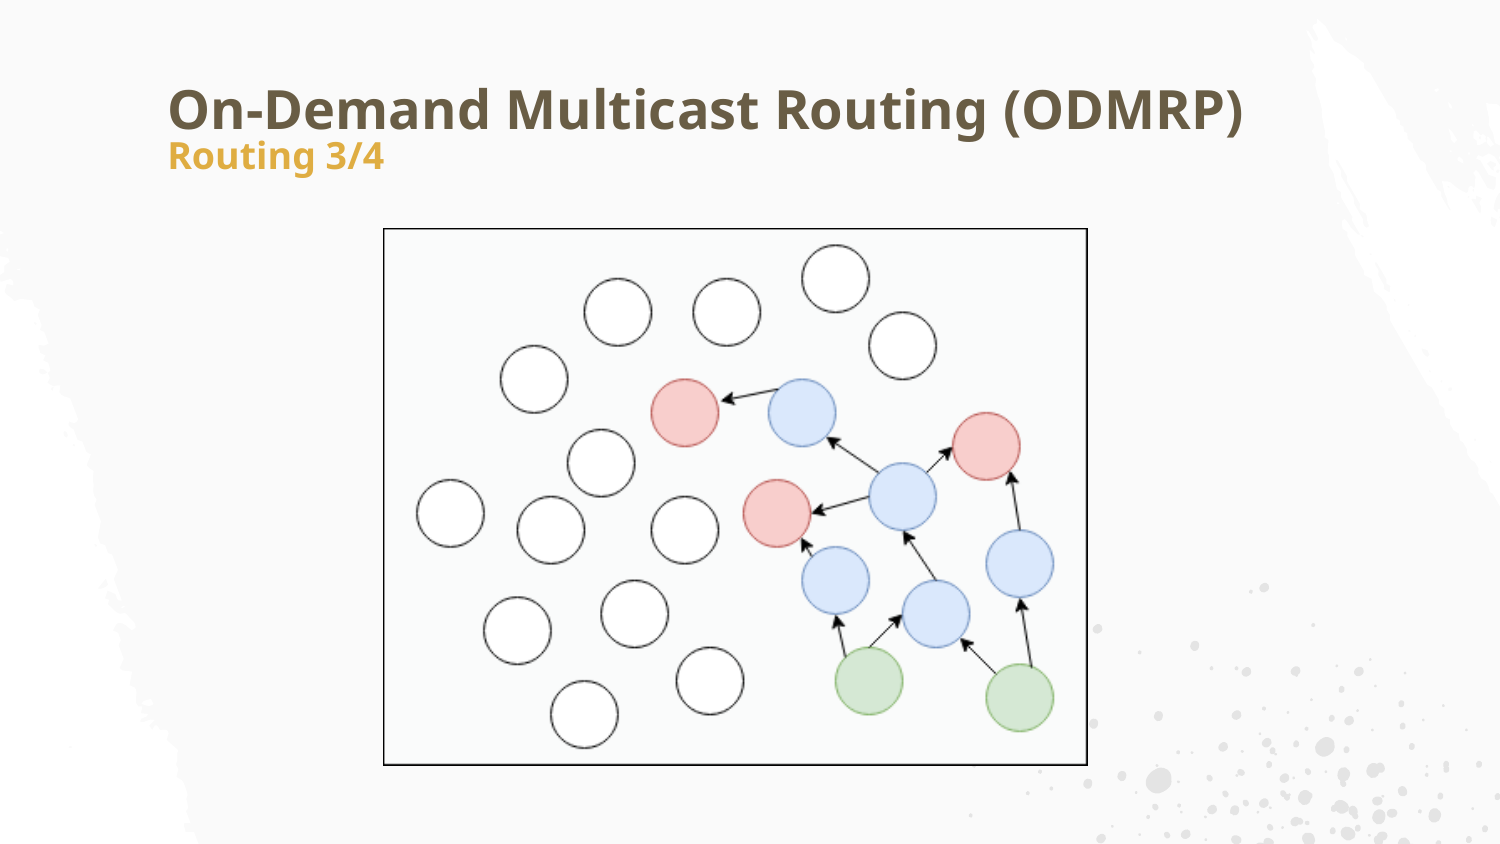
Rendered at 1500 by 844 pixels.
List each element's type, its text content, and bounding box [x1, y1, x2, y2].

title On-Demand Multicast Routing (ODMRP) Routing 3/4 [152, 60, 1391, 189]
picture [383, 228, 1088, 766]
